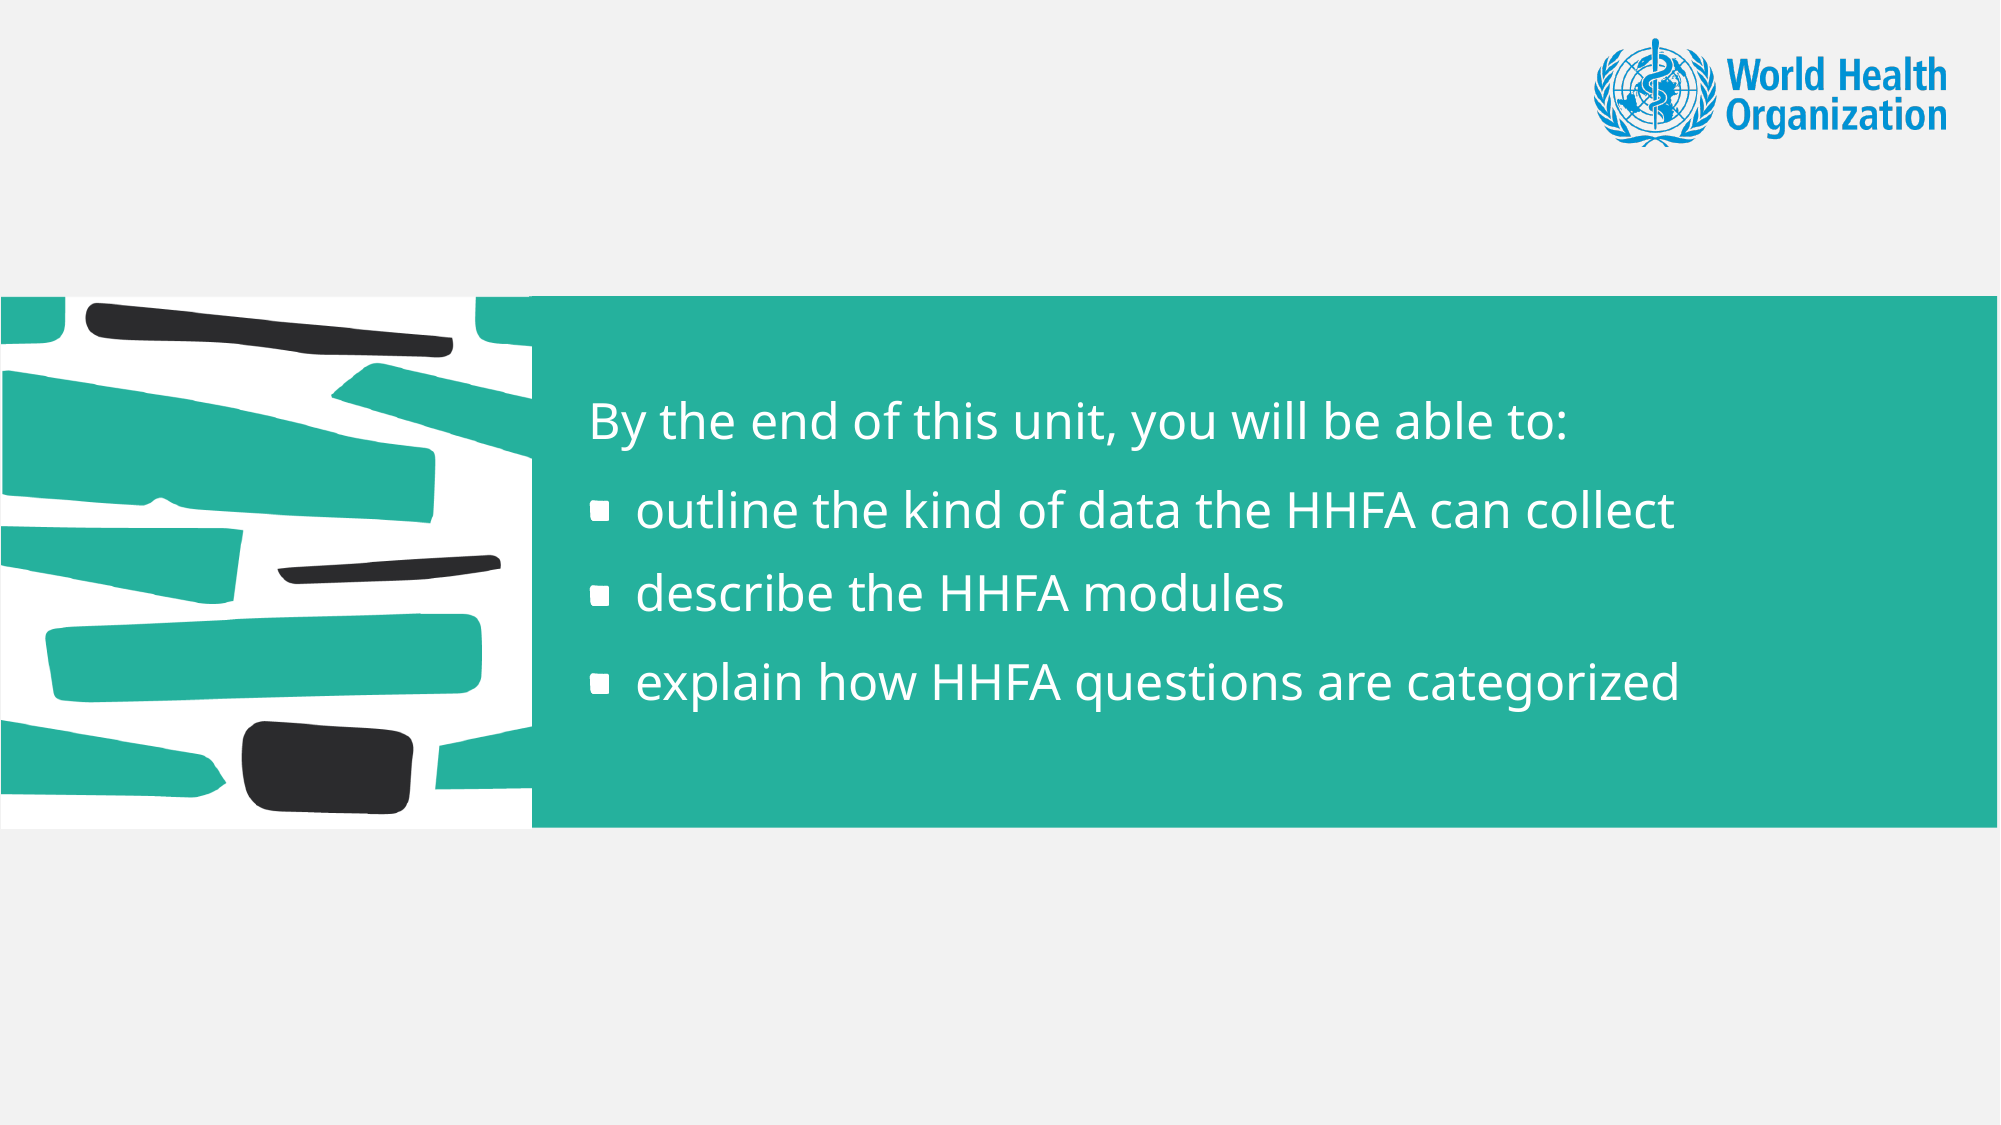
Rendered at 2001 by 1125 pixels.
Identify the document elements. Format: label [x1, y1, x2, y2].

picture [1594, 103, 1646, 147]
picture [589, 584, 609, 606]
picture [1640, 67, 1654, 77]
picture [1647, 140, 1664, 147]
picture [1624, 64, 1638, 99]
picture [1594, 38, 1946, 147]
picture [1602, 97, 1608, 108]
text_box [0, 296, 1998, 829]
picture [1675, 71, 1687, 110]
picture [1632, 92, 1641, 105]
picture [589, 673, 609, 694]
picture [1632, 75, 1643, 89]
picture [1669, 73, 1679, 106]
picture [1628, 50, 1652, 64]
picture [589, 500, 609, 521]
picture [1618, 105, 1629, 117]
picture [1658, 50, 1682, 71]
